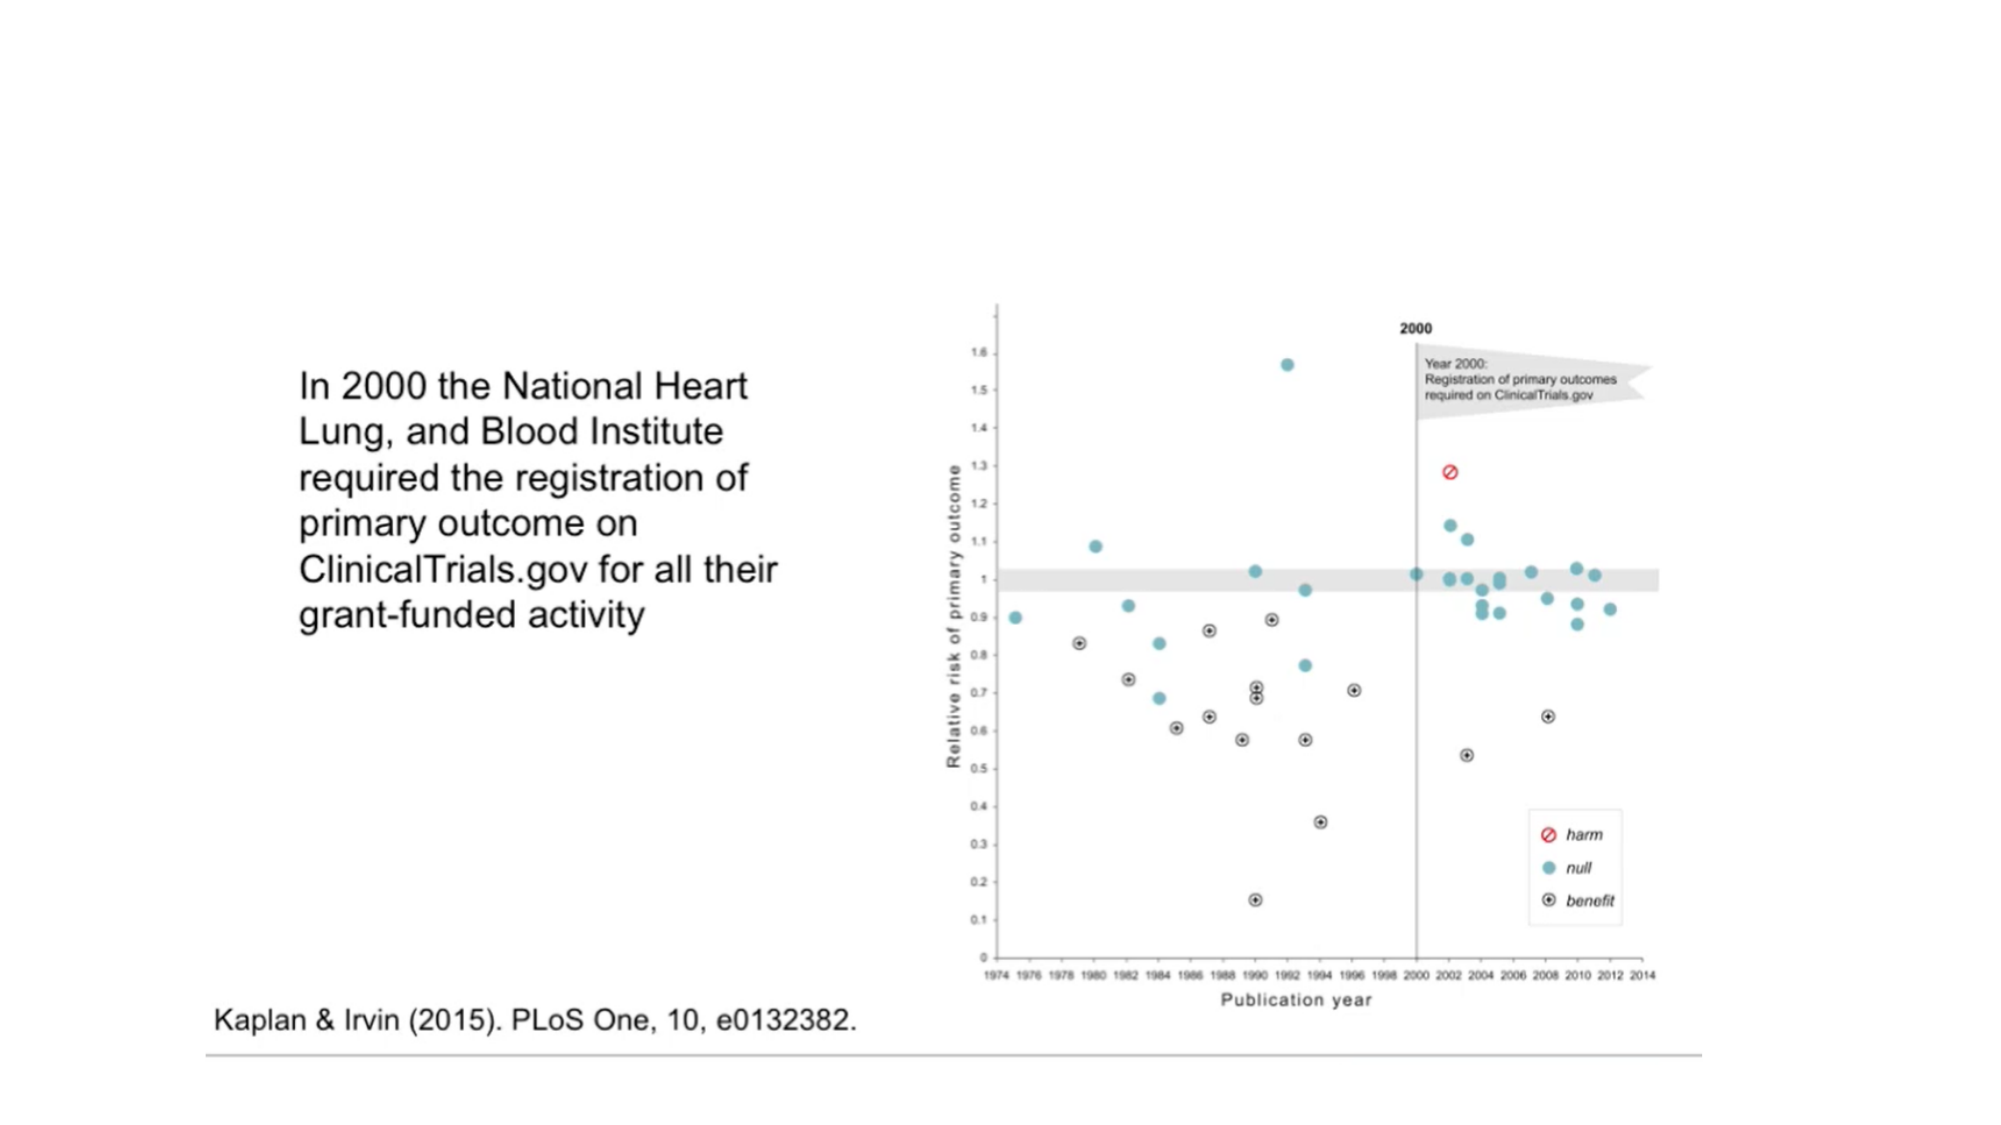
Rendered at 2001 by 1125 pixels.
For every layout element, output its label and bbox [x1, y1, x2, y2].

list [205, 294, 1703, 1066]
